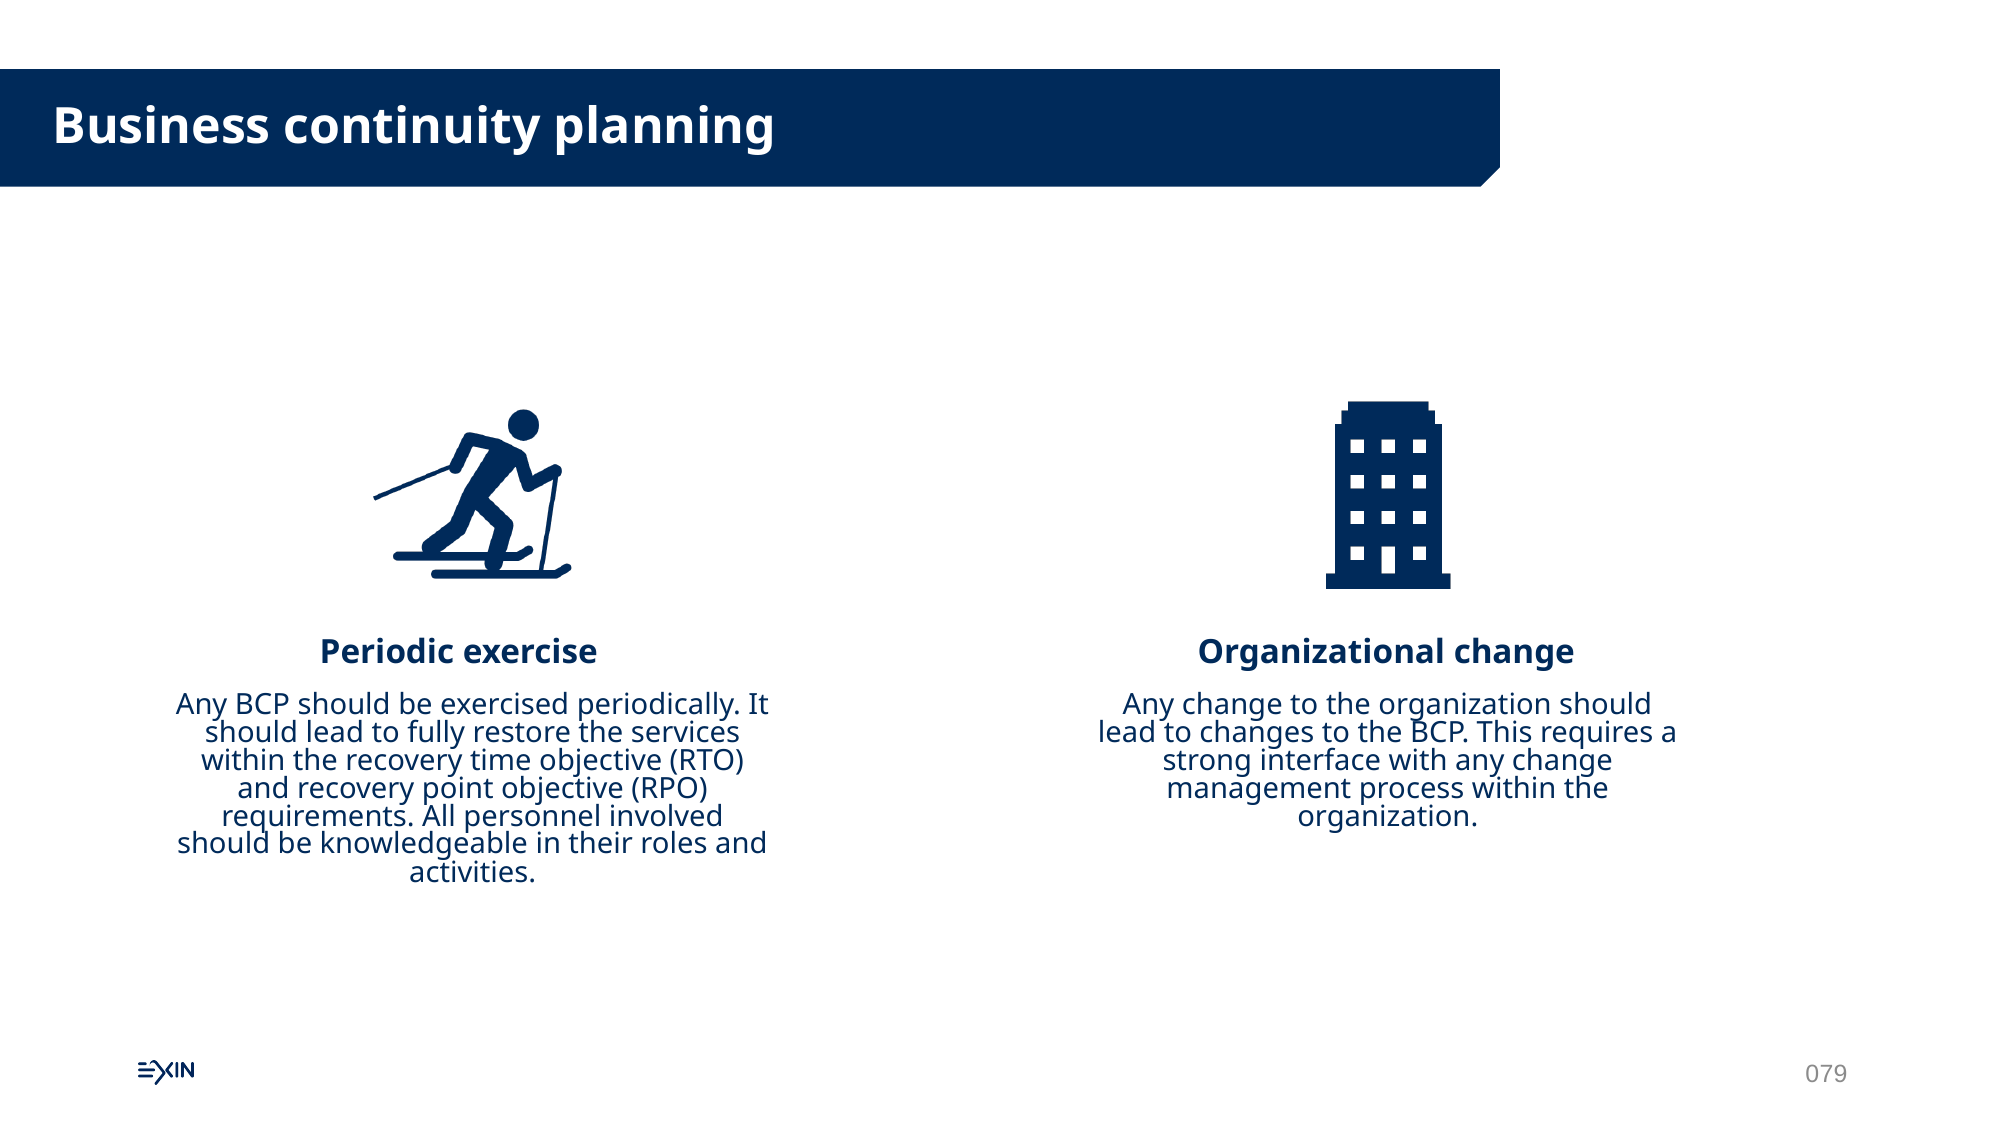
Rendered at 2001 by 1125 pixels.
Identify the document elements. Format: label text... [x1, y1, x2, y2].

slide_number 079 [1412, 1042, 1863, 1103]
picture [365, 387, 579, 601]
text_box Organizational change [1150, 623, 1623, 678]
text_box [0, 68, 1501, 188]
picture [1281, 388, 1495, 602]
text_box Business continuity planning [37, 68, 1463, 186]
text_box Any change to the organization should lead to changes to the BCP. This requires a strong interface with any change management process within the organization. [1074, 684, 1701, 840]
text_box Periodic exercise [290, 623, 628, 678]
picture [138, 1060, 194, 1085]
text_box Any BCP should be exercised periodically. It should lead to fully restore the services within the recovery time objective (RTO) and recovery point objective (RPO) requirements. All personnel involved should be knowledgeable in their roles and activities. [159, 684, 786, 895]
